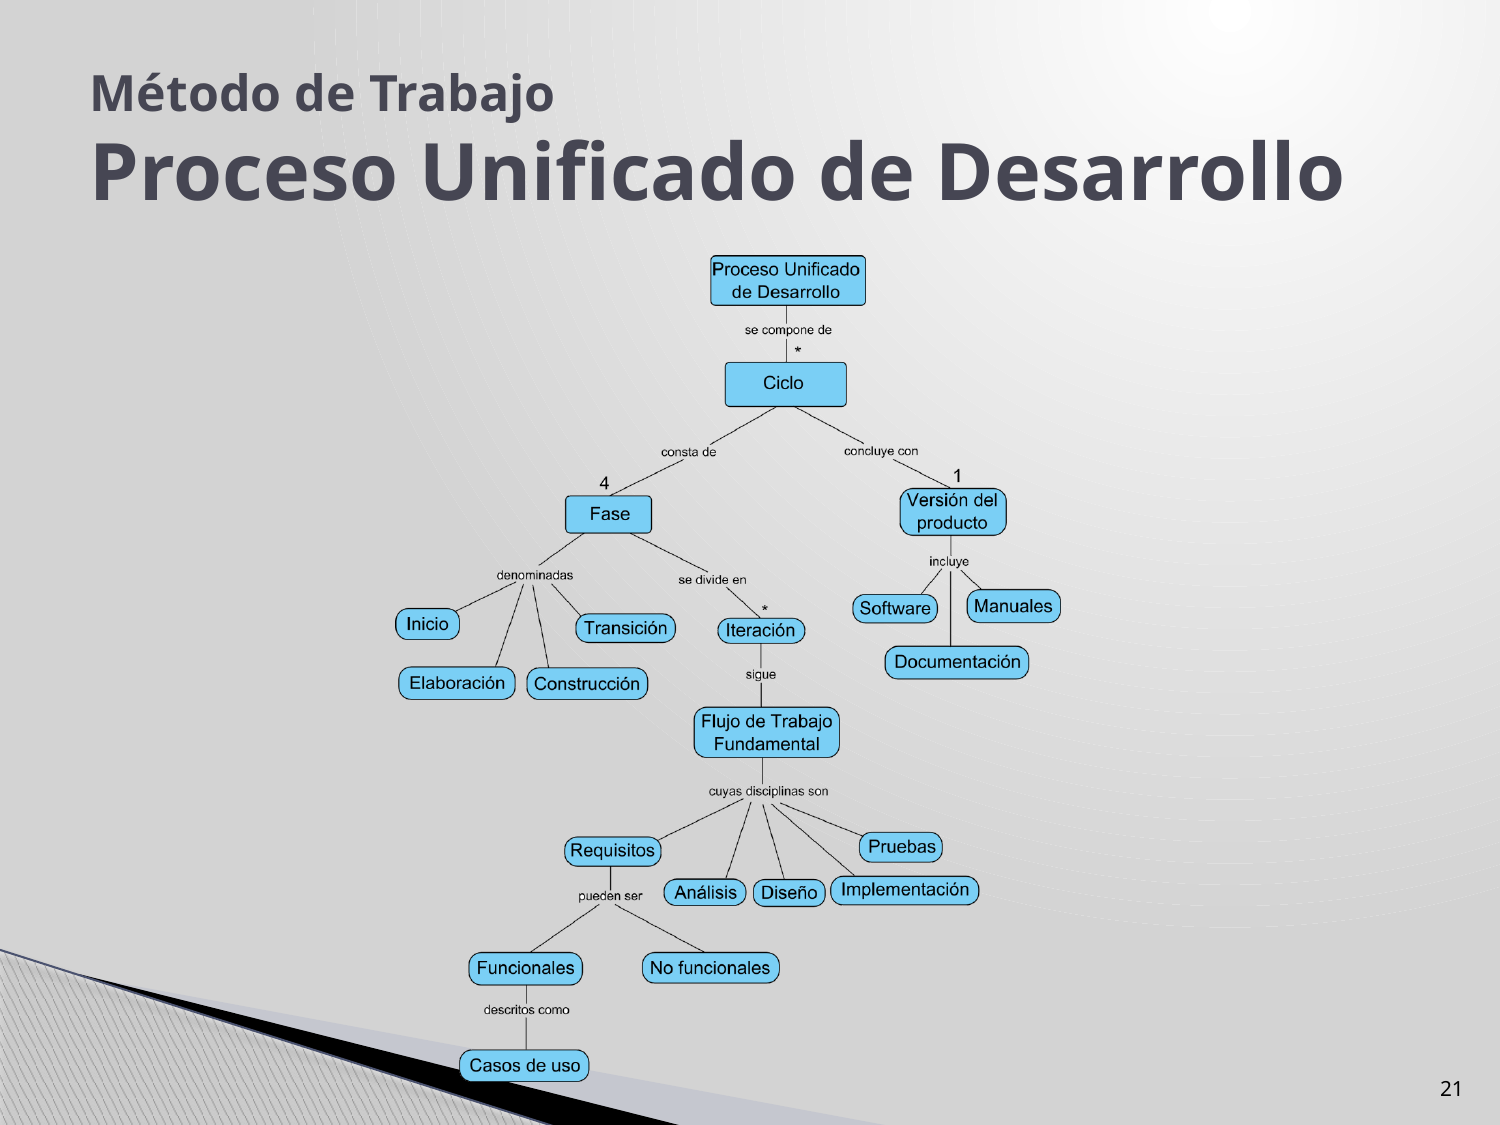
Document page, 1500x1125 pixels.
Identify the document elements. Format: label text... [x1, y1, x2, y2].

title Método de Trabajo Proceso Unificado de Desarrollo [75, 45, 1425, 233]
slide_number 21 [1418, 1051, 1479, 1112]
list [395, 255, 1061, 1082]
